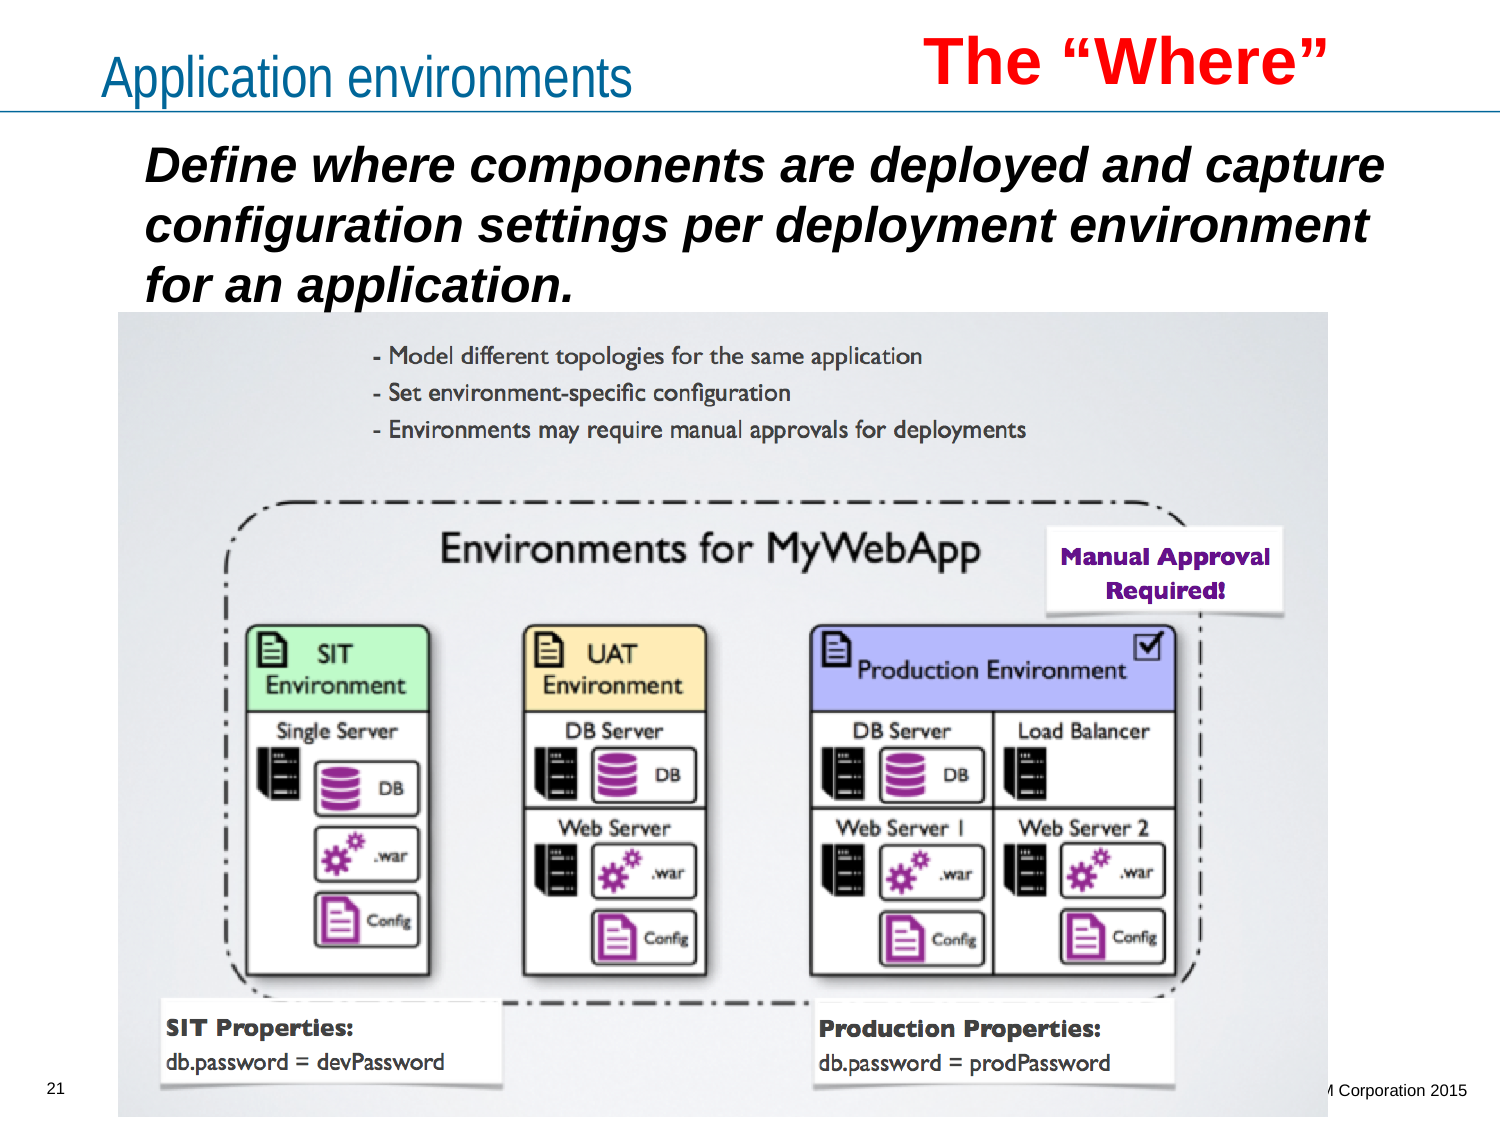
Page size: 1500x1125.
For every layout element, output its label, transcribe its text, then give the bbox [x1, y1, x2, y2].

text_box Define where components are deployed and capture configuration settings per deployment environment for an application. [129, 125, 1466, 321]
text_box The “Where” [909, 10, 1350, 105]
picture [118, 311, 1328, 1117]
title Application environments [85, 39, 1500, 110]
